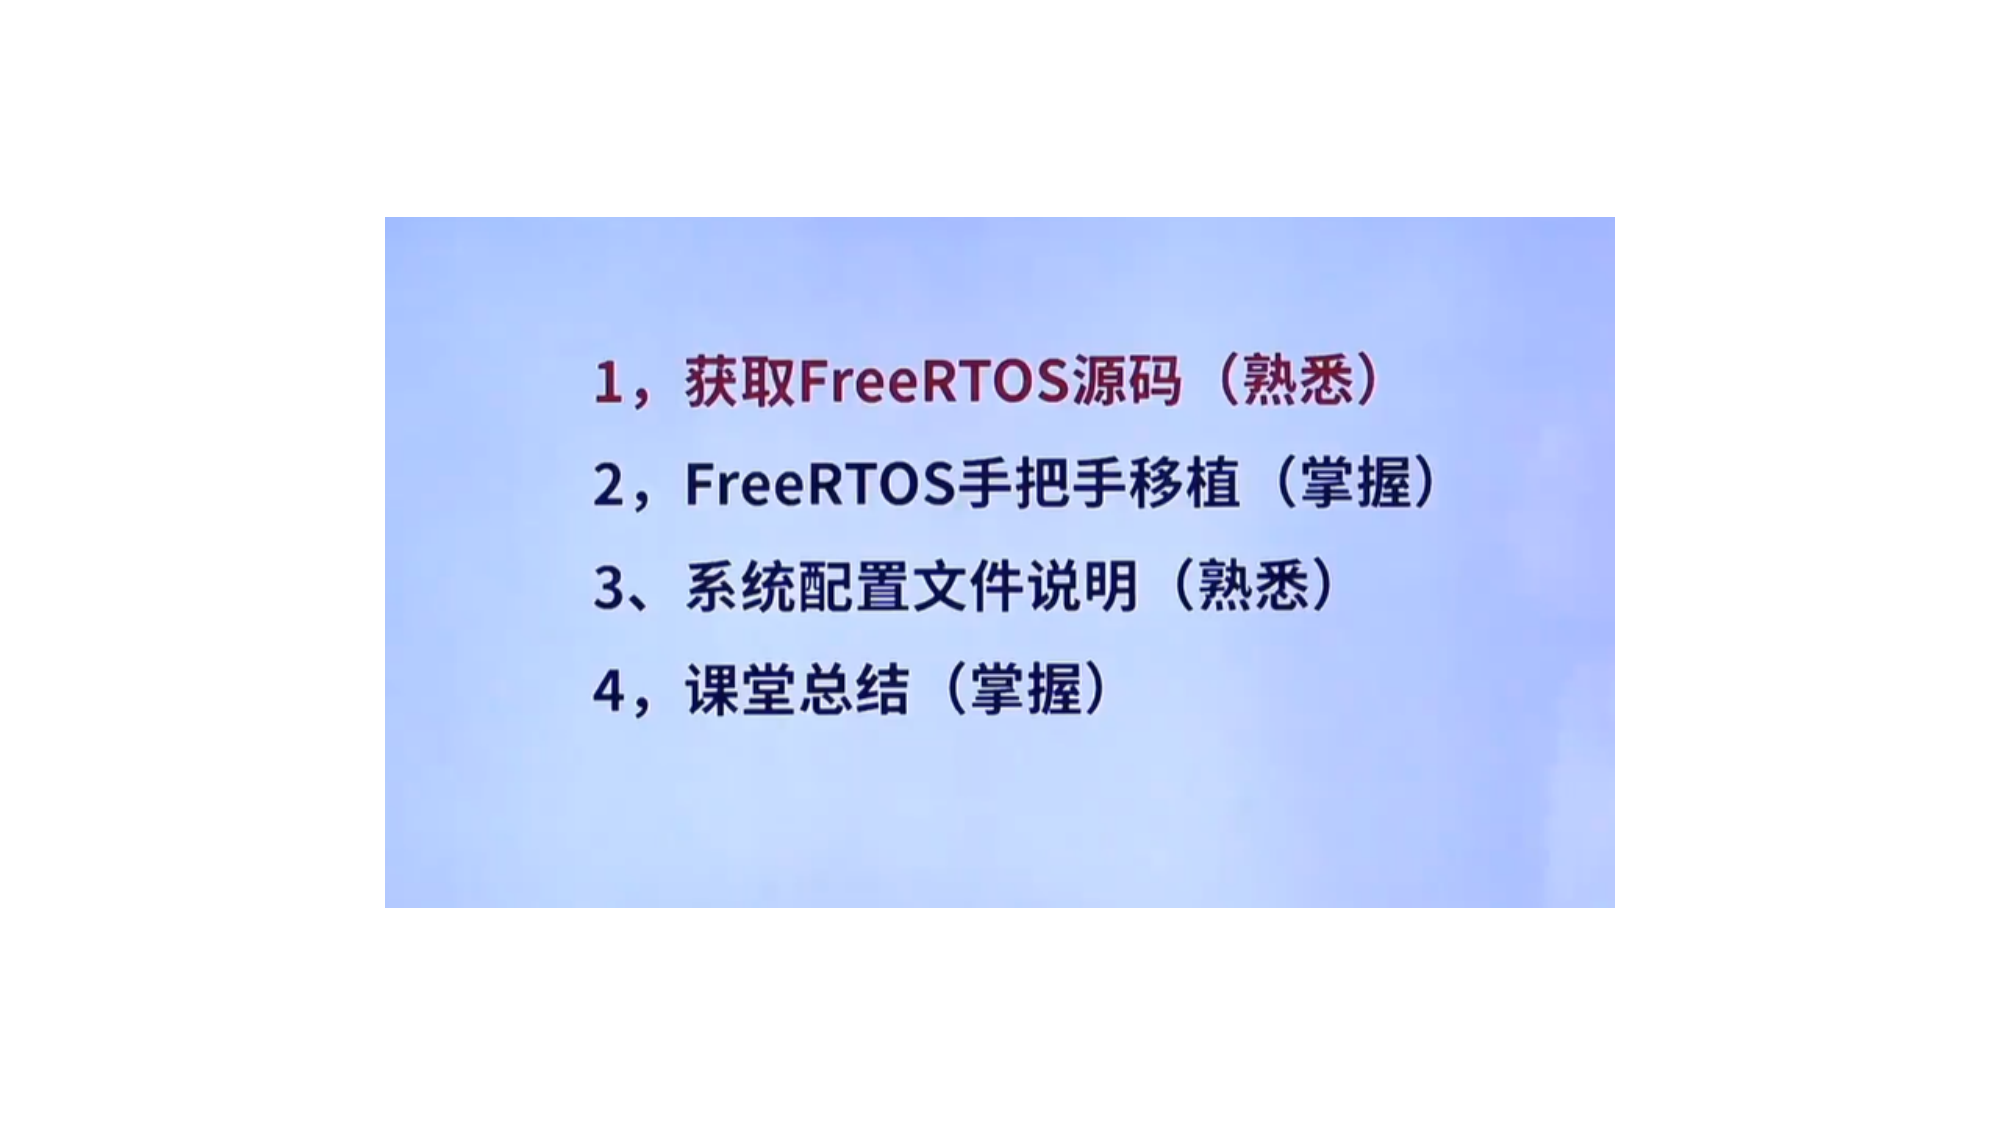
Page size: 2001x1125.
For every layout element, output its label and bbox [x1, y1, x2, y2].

picture [385, 217, 1615, 908]
